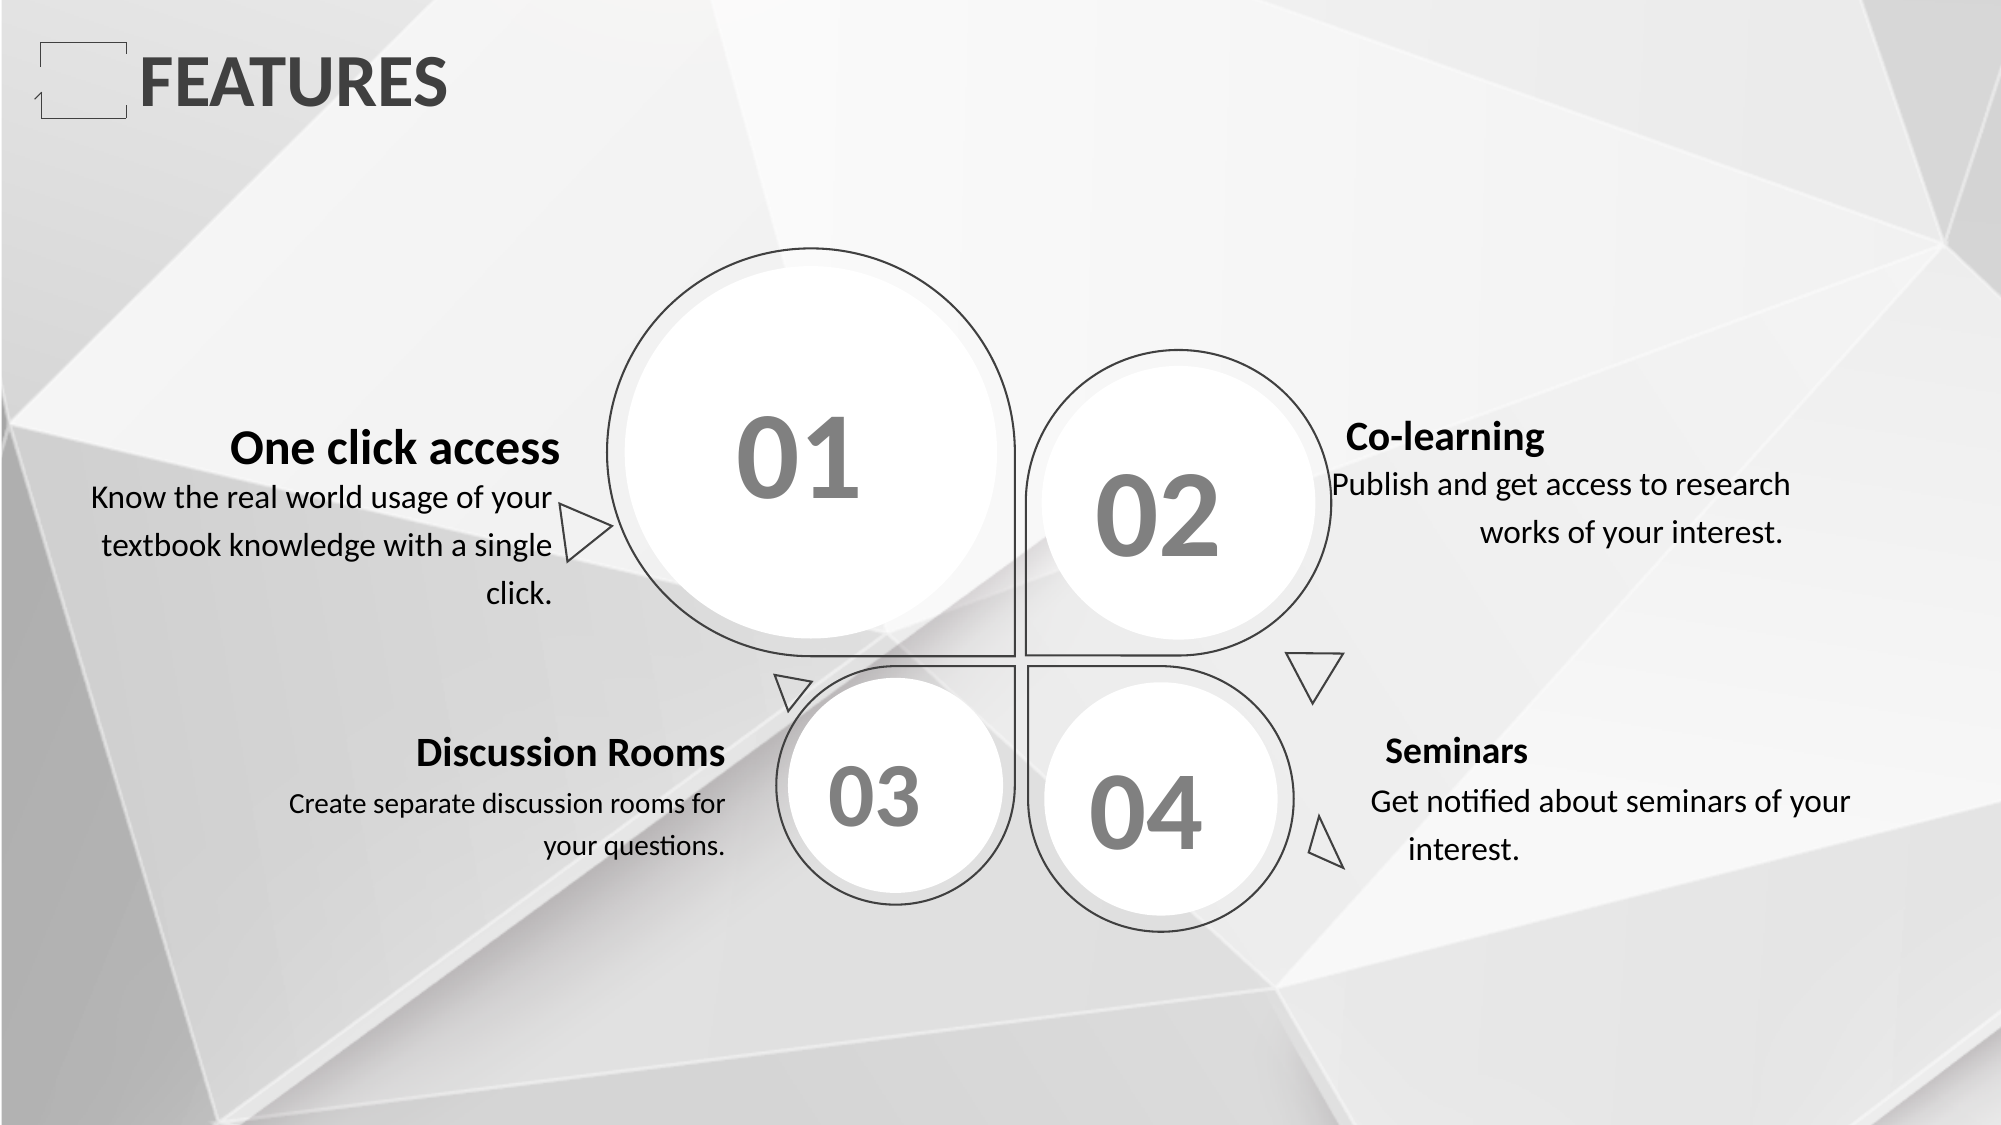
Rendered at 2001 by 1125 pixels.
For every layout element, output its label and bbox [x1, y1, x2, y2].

text_box [34, 42, 127, 119]
picture [1, 0, 2001, 1125]
